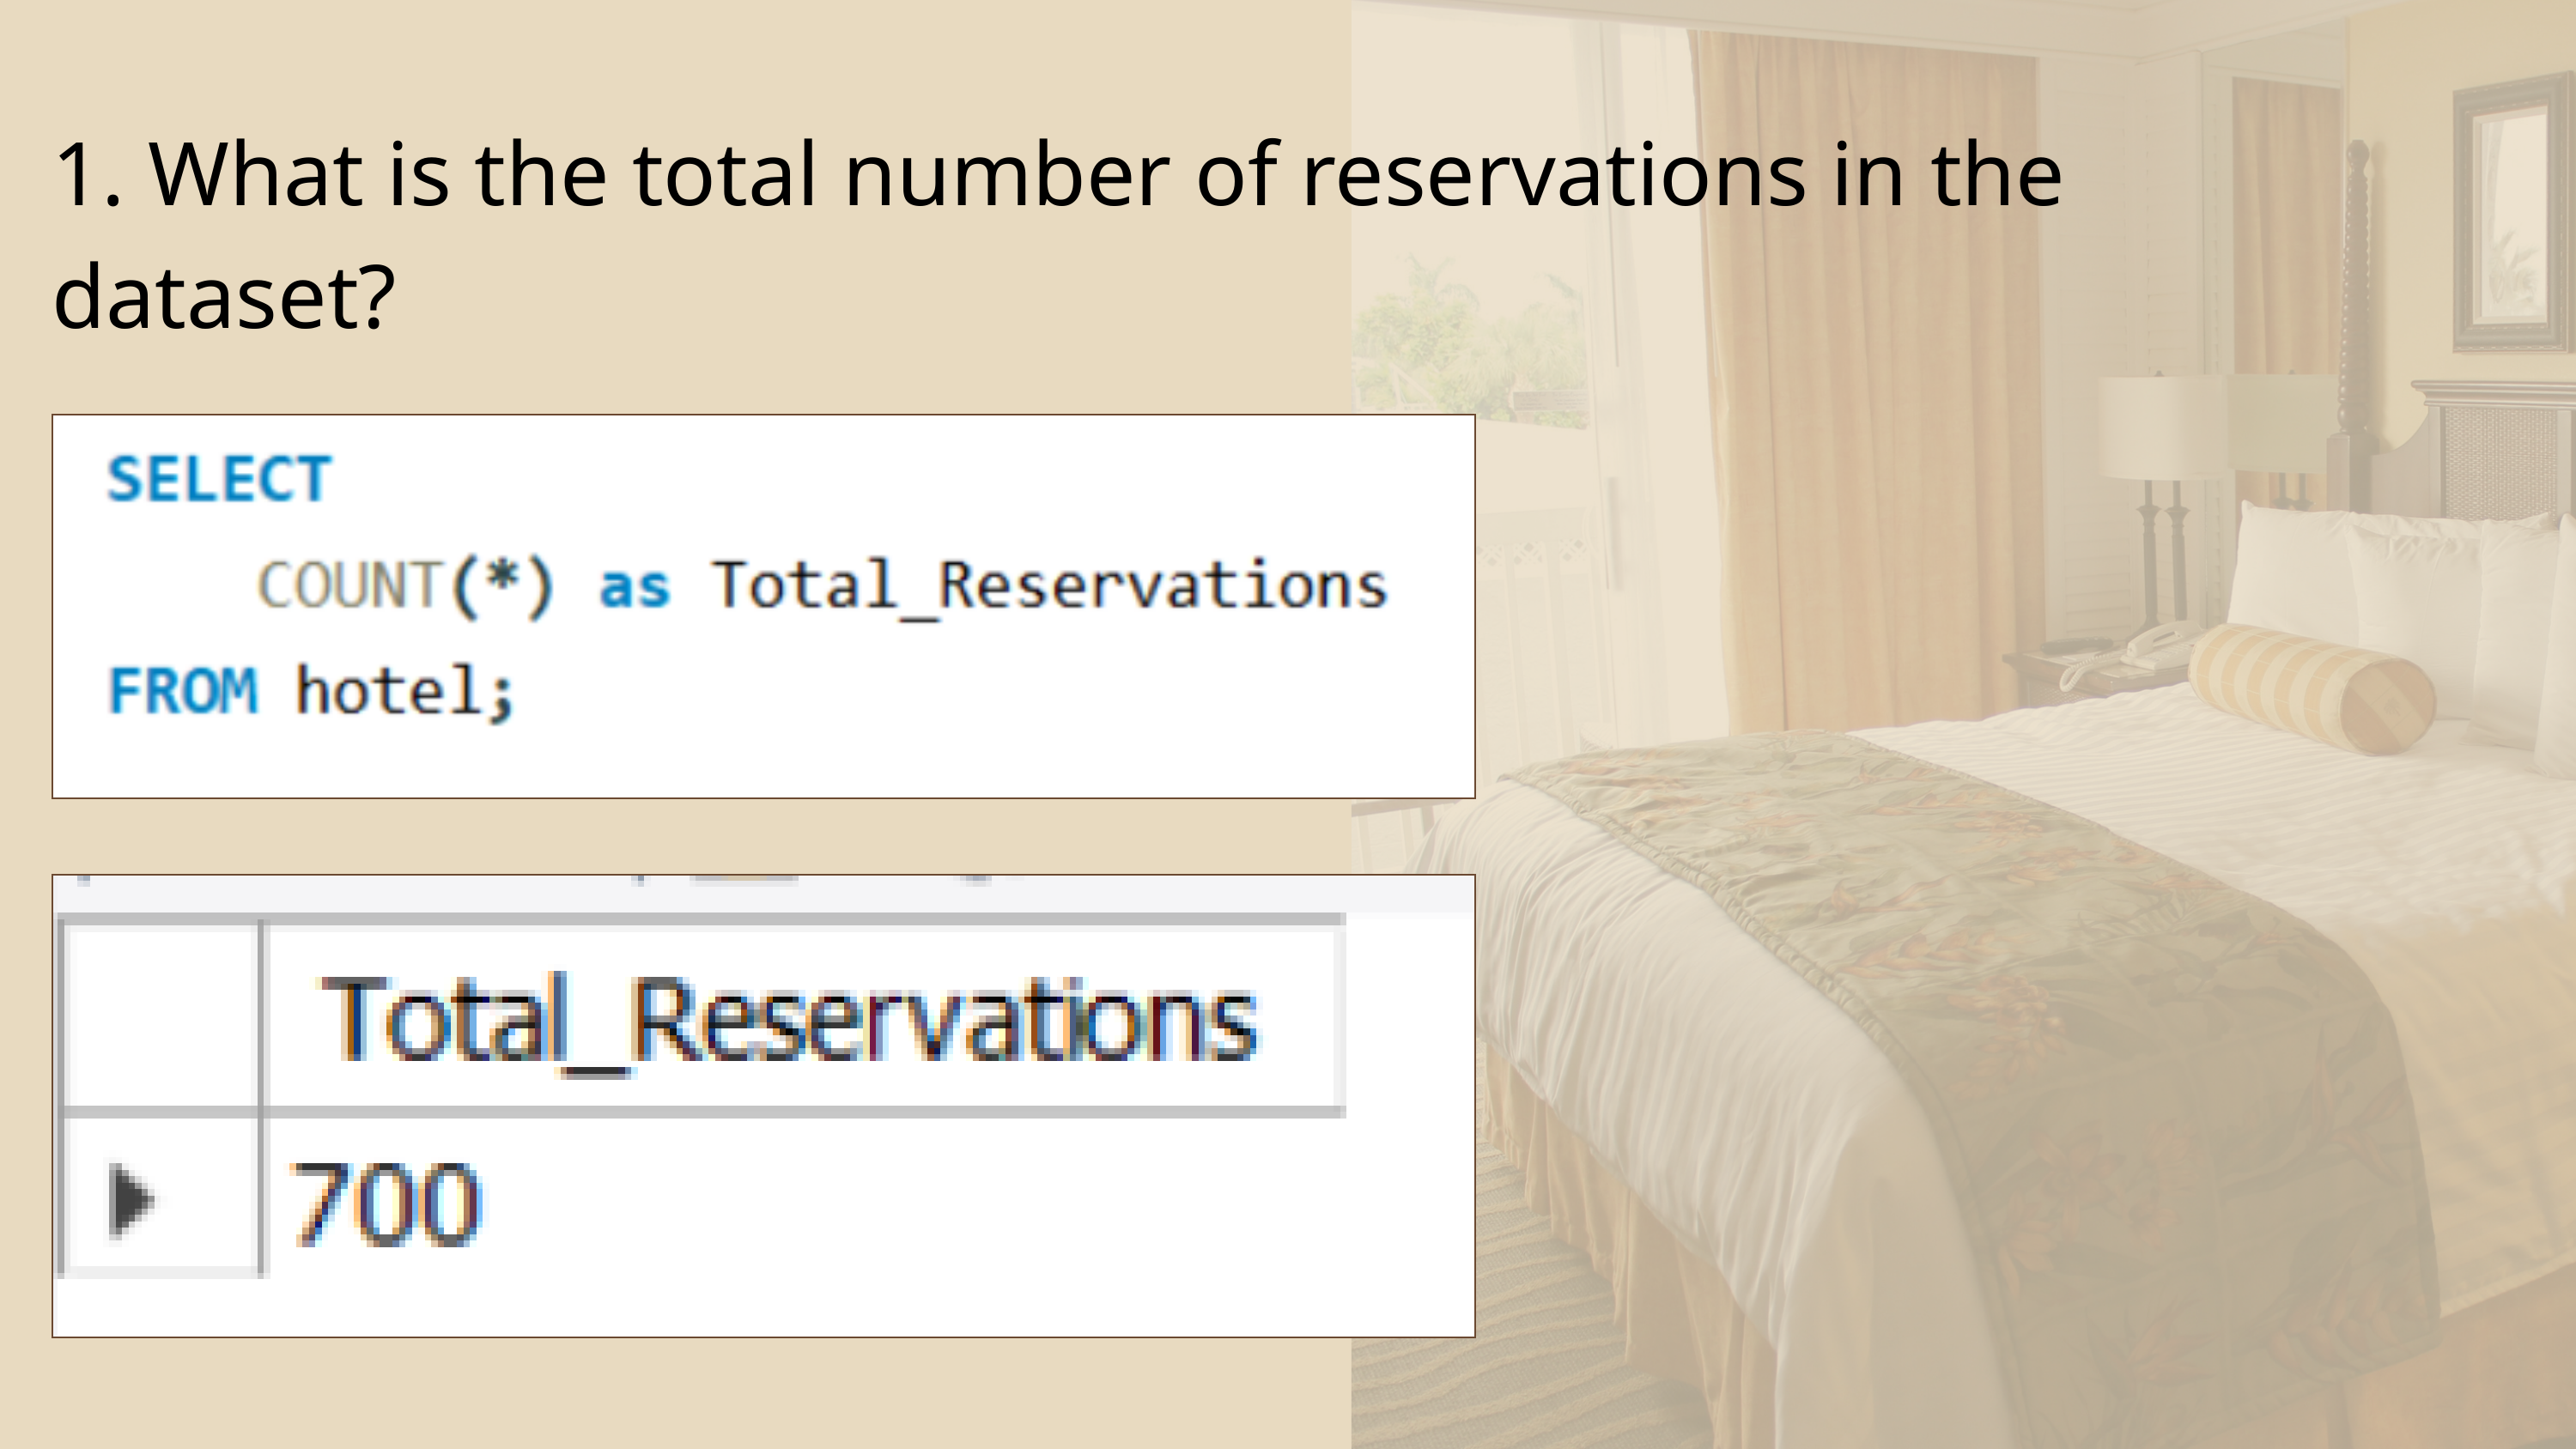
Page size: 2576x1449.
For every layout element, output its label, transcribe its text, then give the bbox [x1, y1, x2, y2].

text_box [1351, 0, 2576, 1449]
text_box 1. What is the total number of reservations in the dataset? [52, 100, 2403, 346]
text_box [52, 875, 1476, 1338]
text_box [52, 415, 1476, 799]
